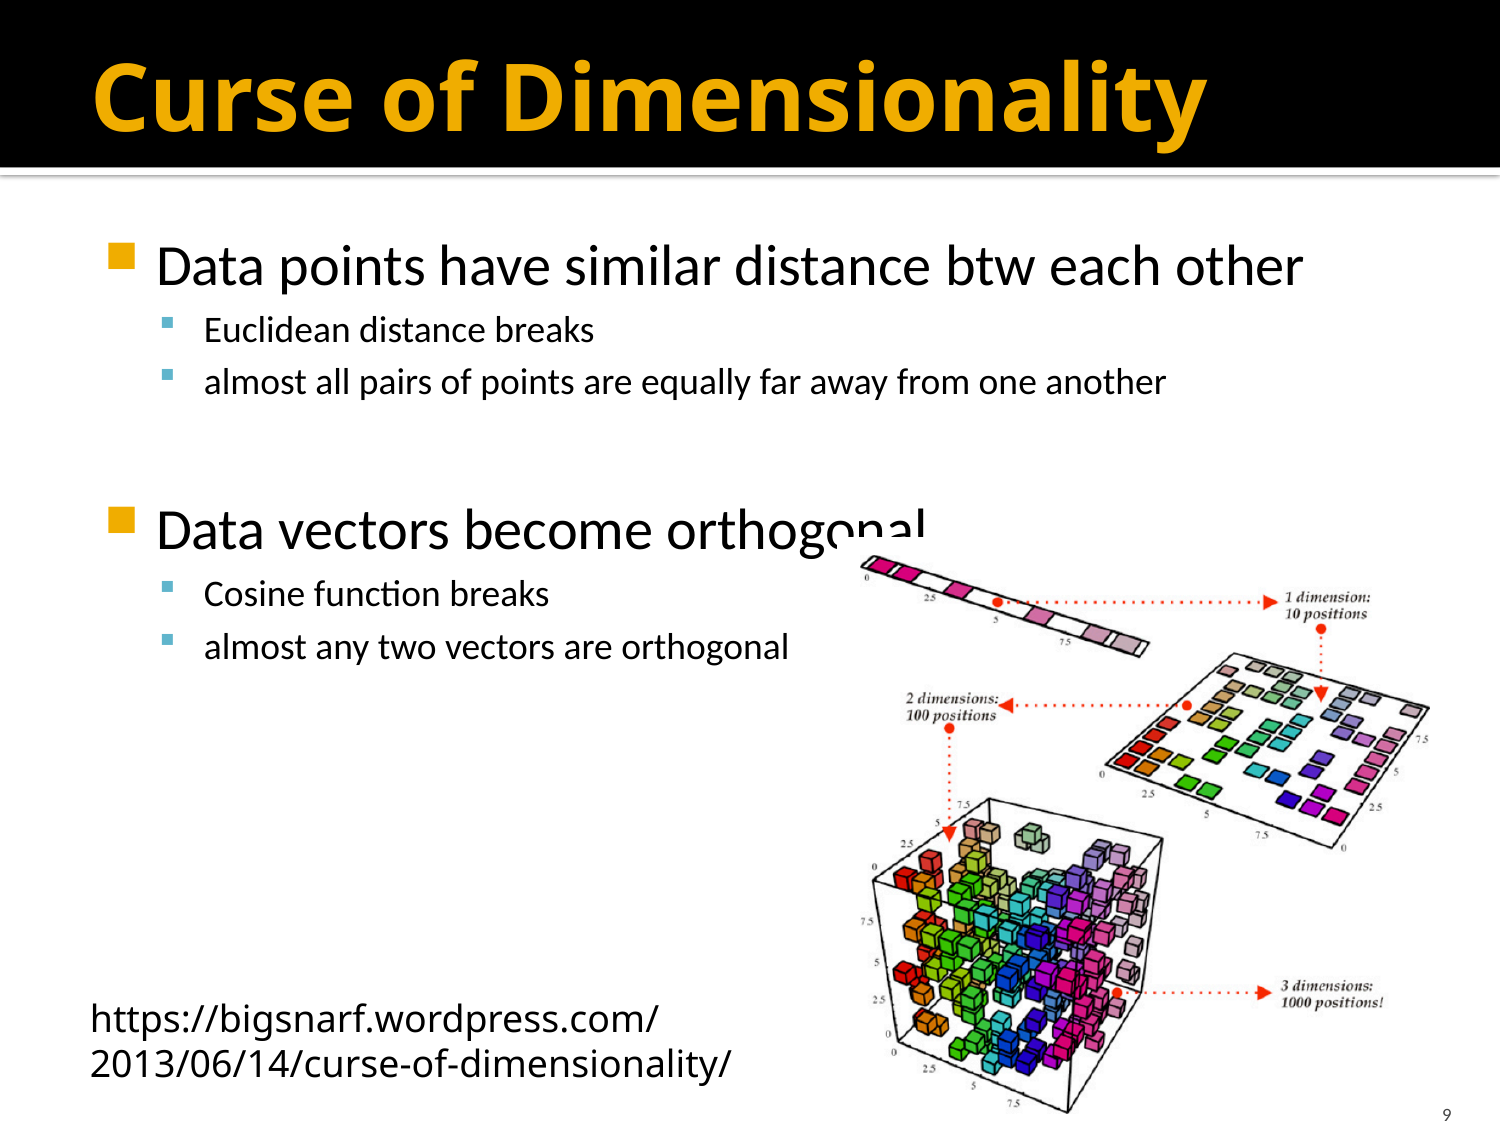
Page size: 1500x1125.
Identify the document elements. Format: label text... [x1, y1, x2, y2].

title Curse of Dimensionality [75, 12, 1425, 175]
slide_number 9 [1444, 1080, 1467, 1125]
picture [837, 537, 1438, 1125]
list Data points have similar distance btw each other Euclidean distance breaks almost all pairs of points are equally far away from one another Data vectors become orthogonal Cosine function breaks almost any two vectors are orthogonal [75, 212, 1425, 1075]
text_box https://bigsnarf.wordpress.com/2013/06/14/curse-of-dimensionality/ [74, 987, 825, 1093]
